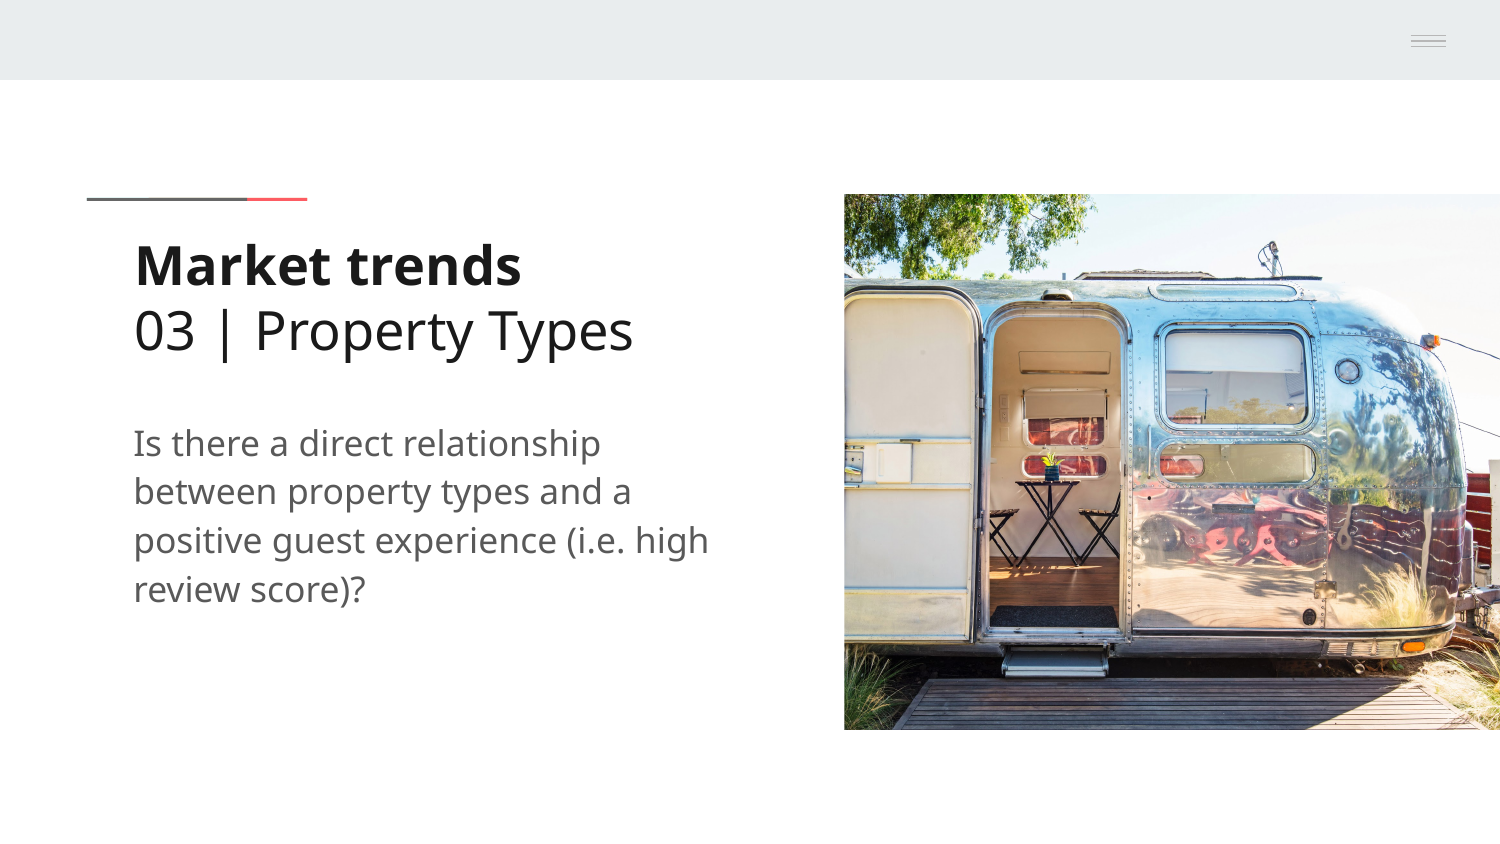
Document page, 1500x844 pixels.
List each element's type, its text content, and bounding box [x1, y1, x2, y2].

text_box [135, 195, 259, 204]
picture [844, 194, 1500, 730]
list Is there a direct relationship between property types and a positive guest experience (i.e. high review score)? [118, 399, 757, 743]
title Market trends 03 | Property Types [119, 216, 759, 386]
